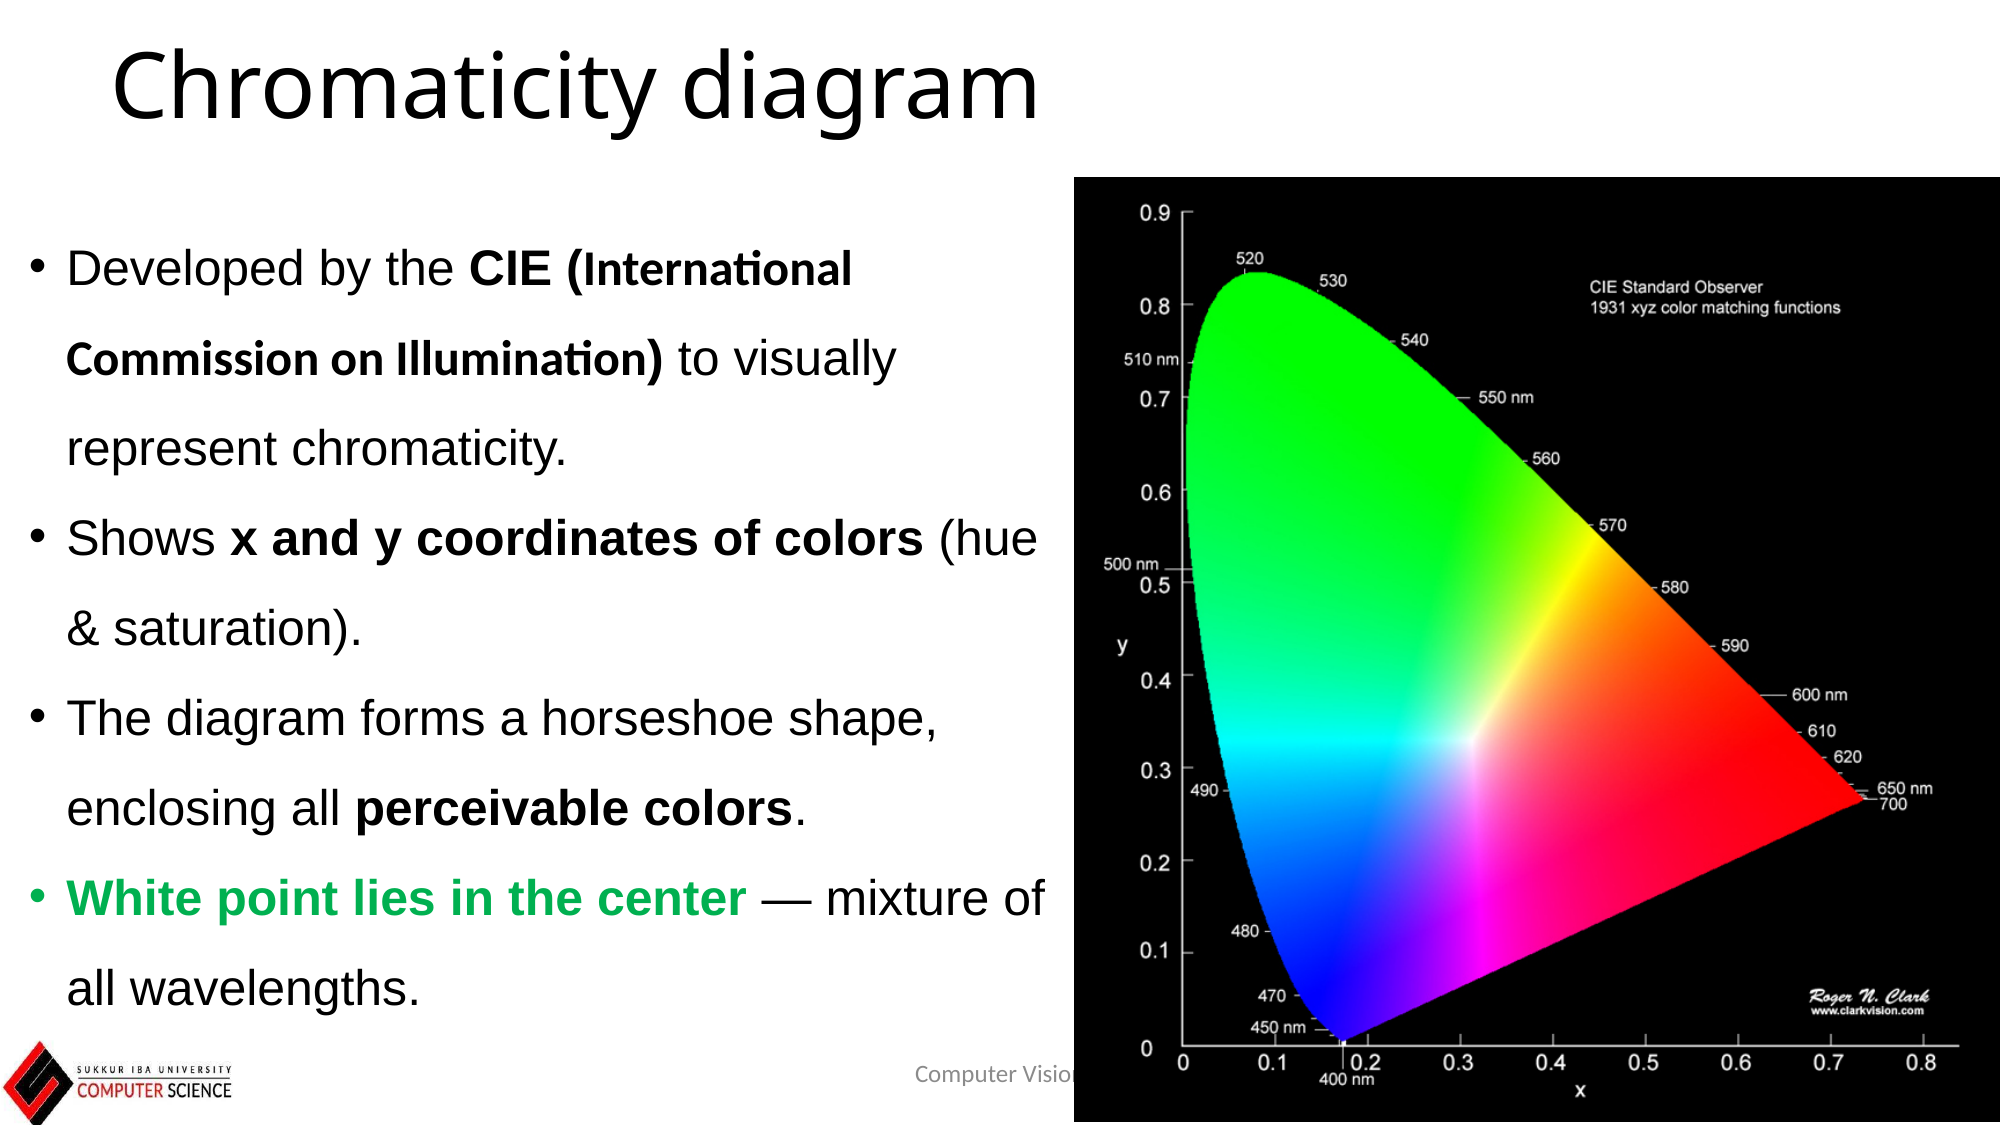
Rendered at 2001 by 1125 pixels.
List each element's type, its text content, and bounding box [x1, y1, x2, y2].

picture [1, 1040, 233, 1125]
picture [1074, 177, 2000, 1122]
title Chromaticity diagram [0, 0, 2000, 178]
list Developed by the CIE (International Commission on Illumination) to visually represent chromaticity. Shows x and y coordinates of colors (hue & saturation). The diagram forms a horseshoe shape, enclosing all perceivable colors. White point lies in the center — mixture of all wavelengths. [13, 197, 1074, 1023]
footer Computer Vision [662, 1042, 1074, 1103]
